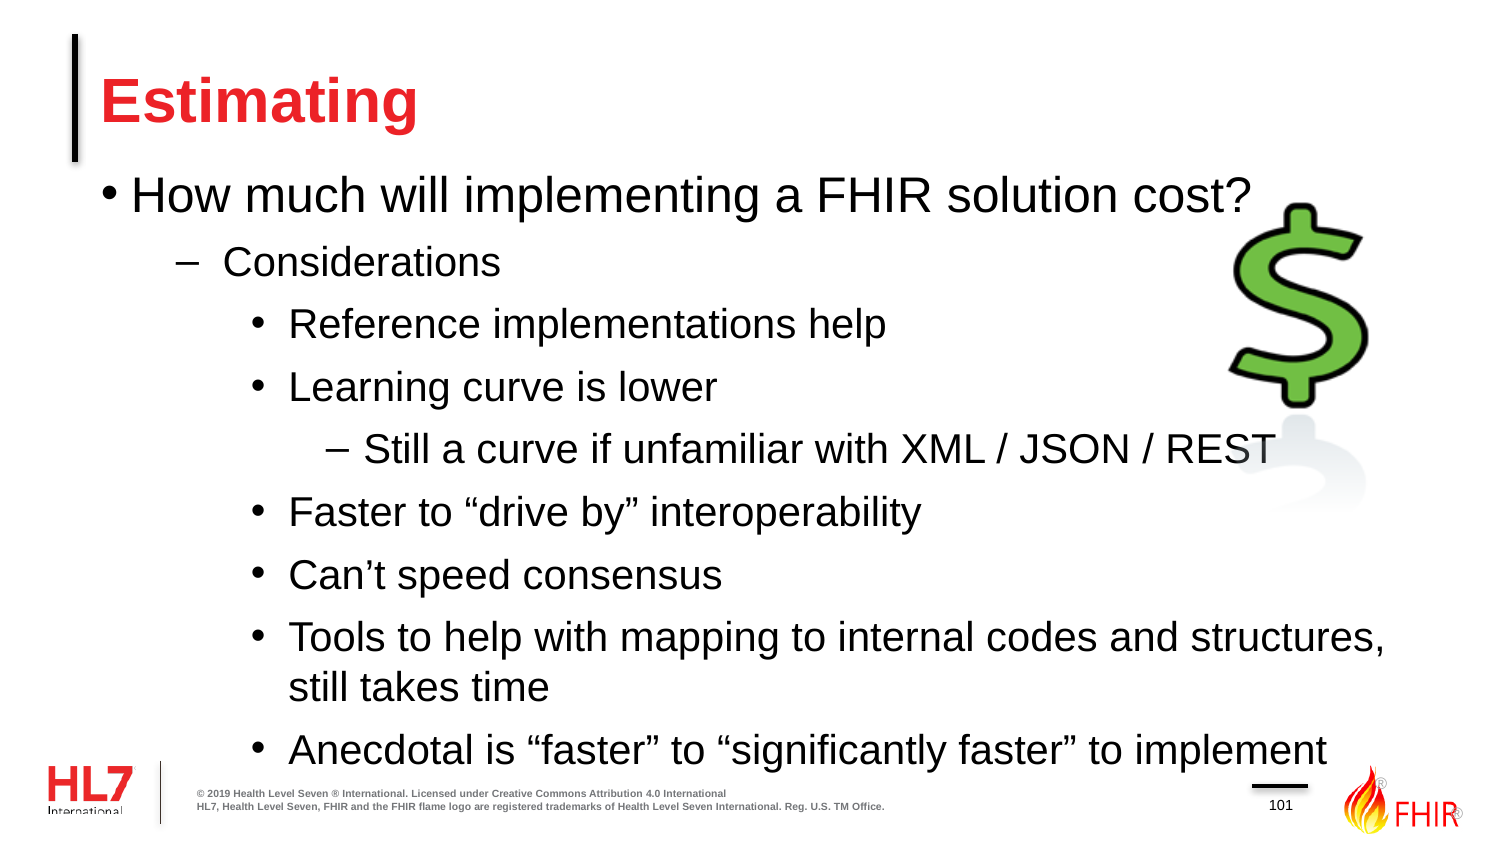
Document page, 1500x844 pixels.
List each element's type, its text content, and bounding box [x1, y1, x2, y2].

picture [1133, 190, 1473, 529]
slide_number 101 [1258, 786, 1304, 813]
list How much will implementing a FHIR solution cost? Considerations Reference implementations help Learning curve is lower Still a curve if unfamiliar with XML / JSON / REST Faster to “drive by” interoperability Can’t speed consensus Tools to help with mapping to internal codes and structures, still takes time Anecdotal is “faster” to “significantly faster” to implement [100, 162, 1451, 731]
footer © 2019 Health Level Seven ® International. Licensed under Creative Commons Attribution 4.0 International HL7, Health Level Seven, FHIR and the FHIR flame logo are registered trademarks of Health Level Seven International. Reg. U.S. TM Office. [196, 786, 941, 813]
picture [1339, 760, 1463, 837]
title Estimating [100, 33, 1451, 162]
